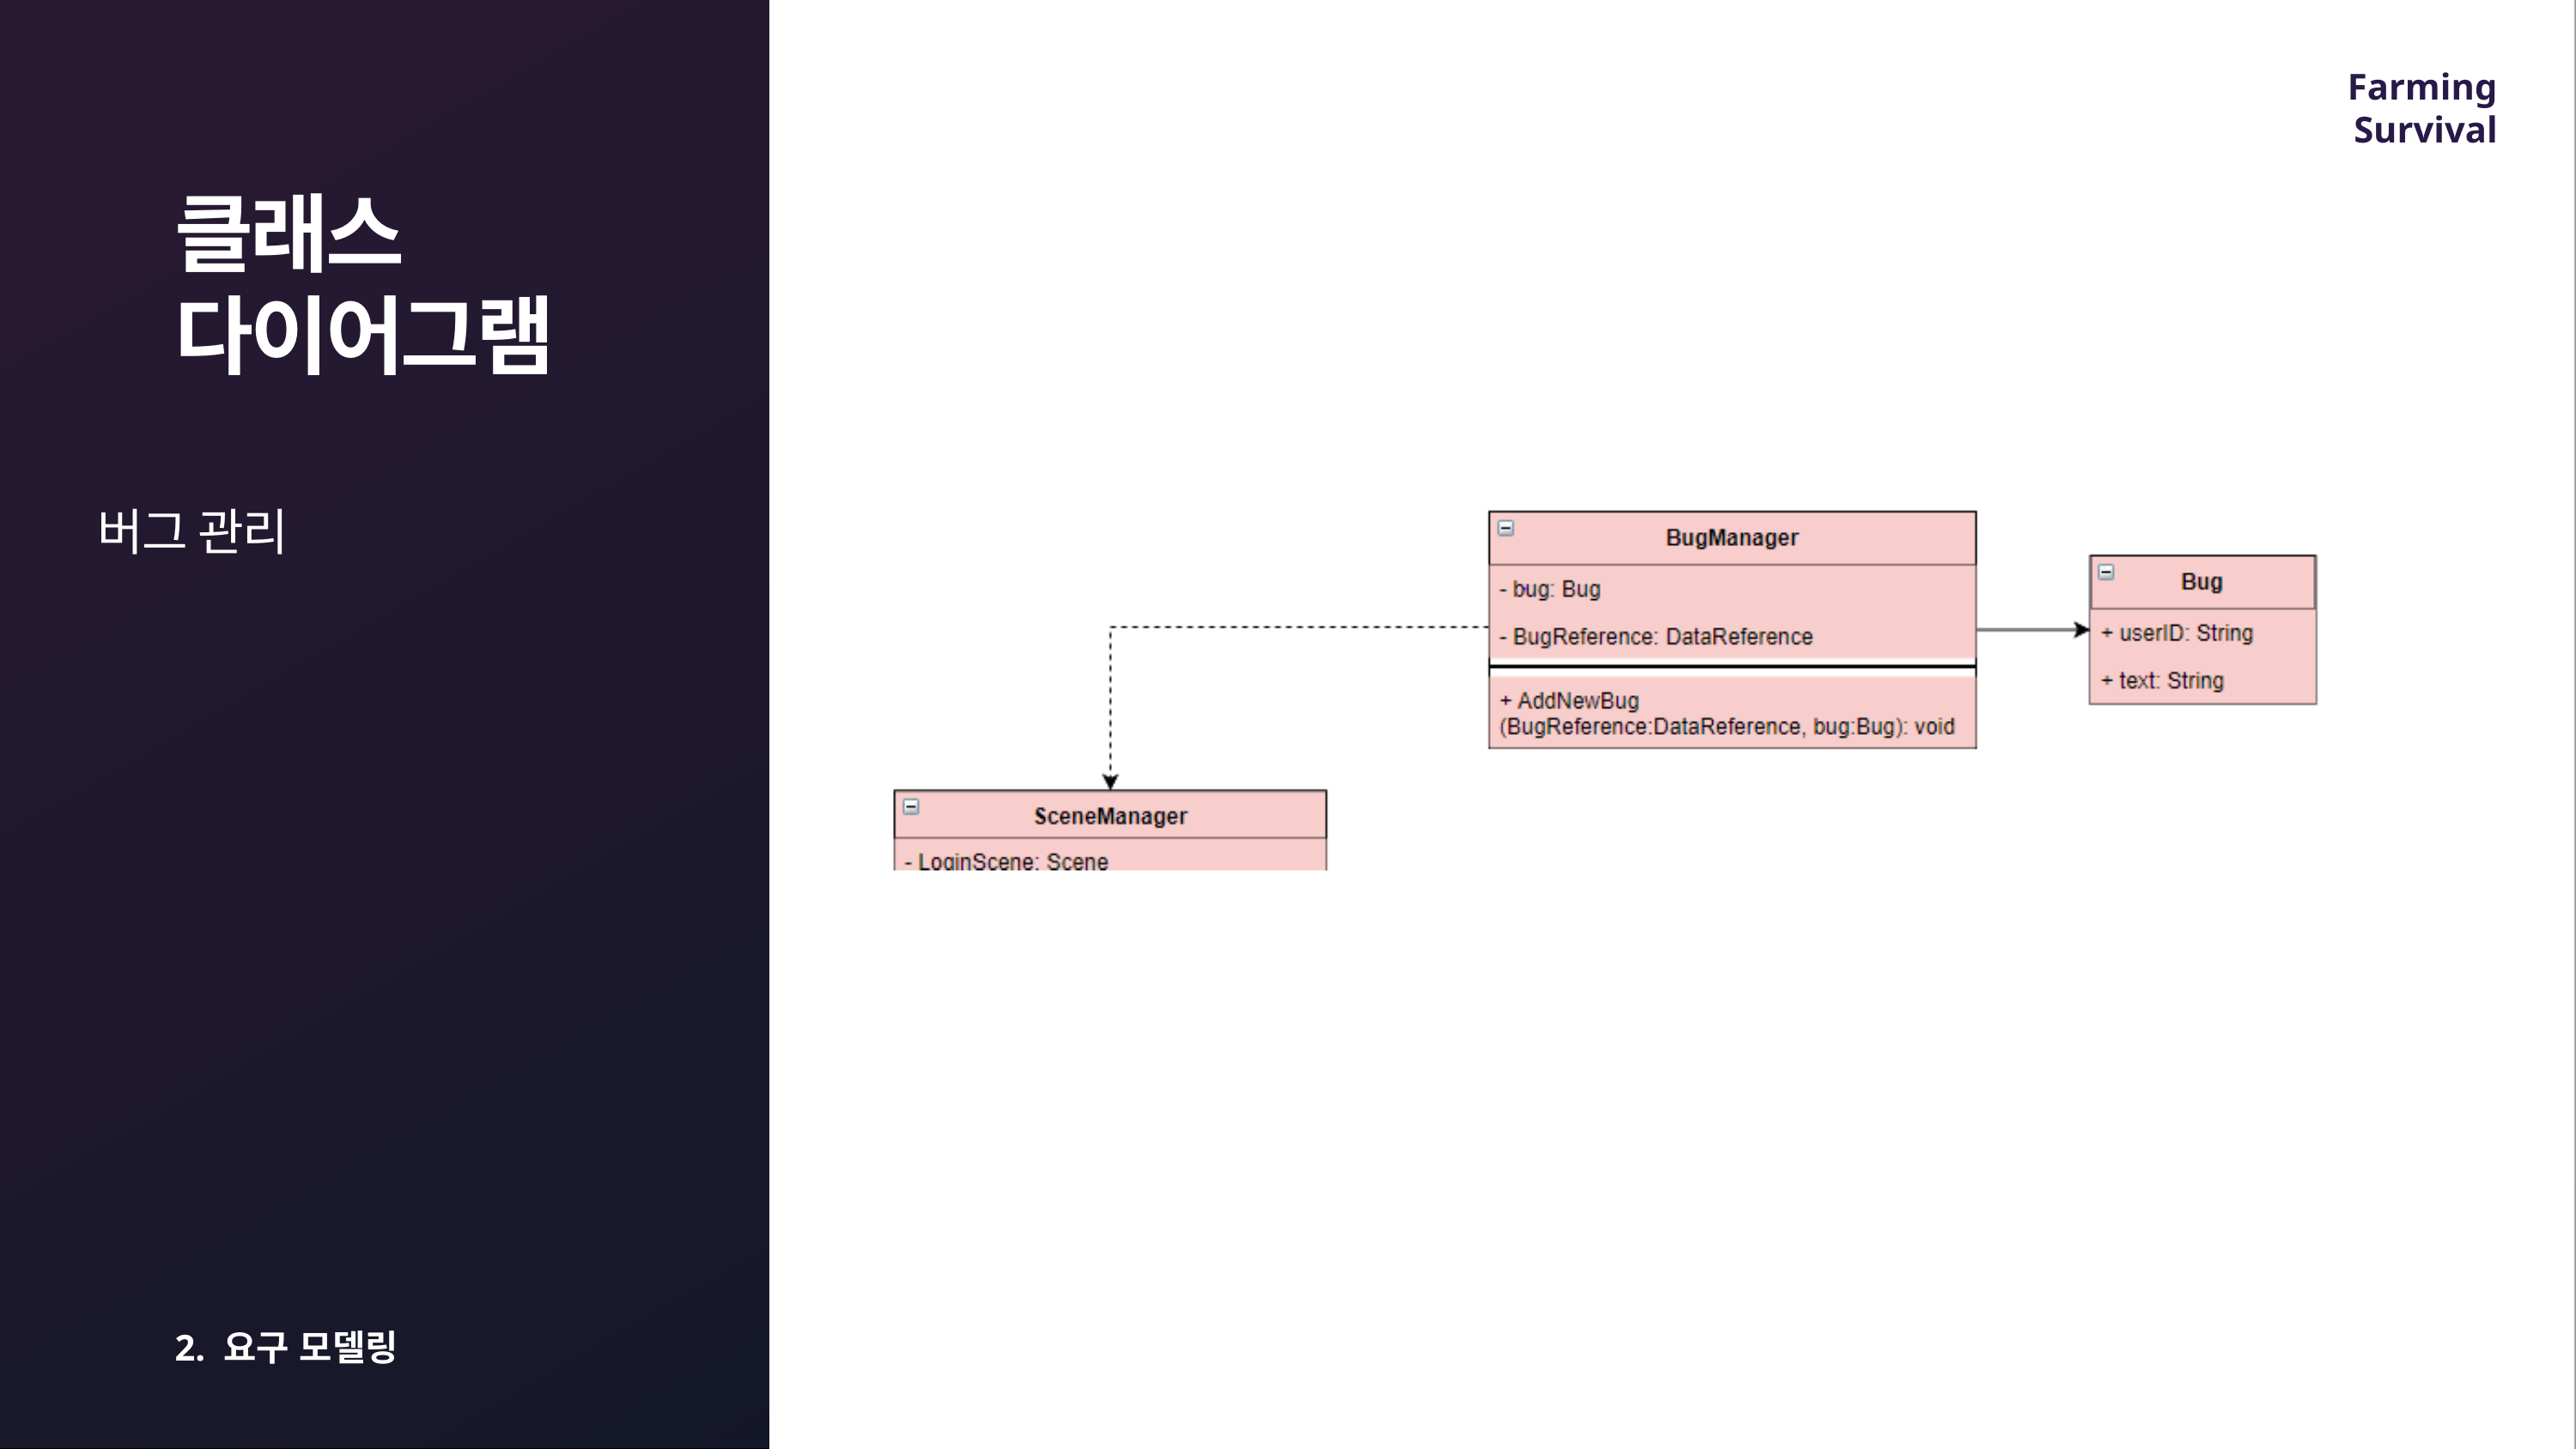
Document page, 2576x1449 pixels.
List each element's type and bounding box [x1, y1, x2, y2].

picture [793, 423, 2437, 870]
text_box [0, 0, 767, 1449]
text_box [769, 0, 2576, 1449]
